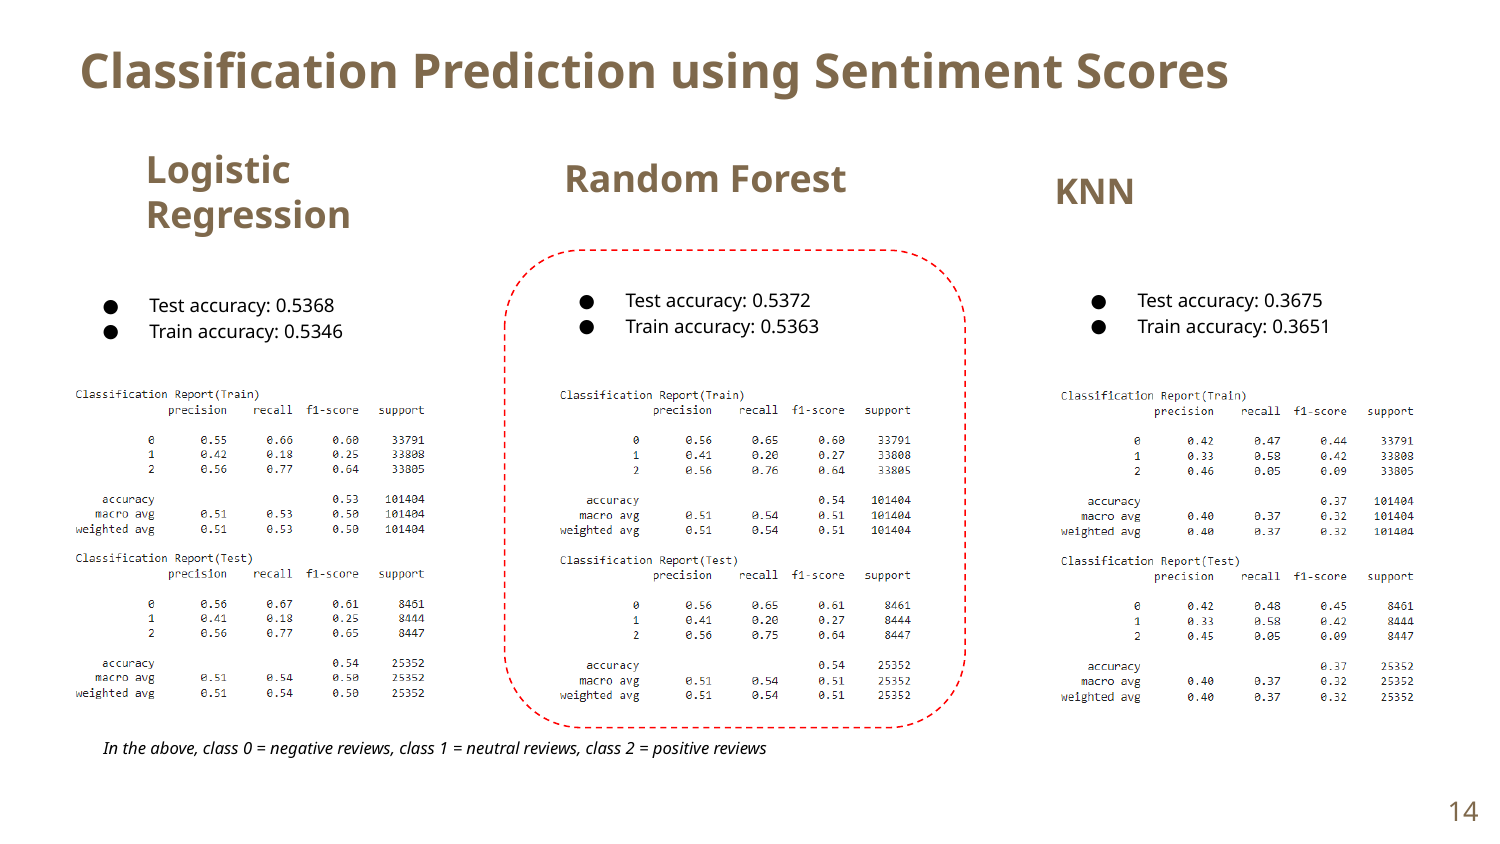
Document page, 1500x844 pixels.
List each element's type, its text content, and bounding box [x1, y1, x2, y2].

text_box Test accuracy: 0.5368 Train accuracy: 0.5346 [59, 275, 431, 357]
title Classification Prediction using Sentiment Scores [64, 25, 1330, 86]
text_box [504, 250, 966, 718]
slide_number ‹#› [1403, 779, 1494, 844]
text_box In the above, class 0 = negative reviews, class 1 = neutral reviews, class 2 = positive reviews [88, 727, 1005, 768]
title Logistic Regression [130, 131, 426, 192]
text_box Test accuracy: 0.5372 Train accuracy: 0.5363 [535, 270, 886, 352]
picture [64, 384, 443, 711]
text_box Test accuracy: 0.3675 Train accuracy: 0.3651 [1047, 270, 1419, 352]
picture [1050, 386, 1428, 714]
picture [548, 384, 927, 716]
title Random Forest [549, 139, 899, 200]
title KNN [1039, 153, 1427, 214]
